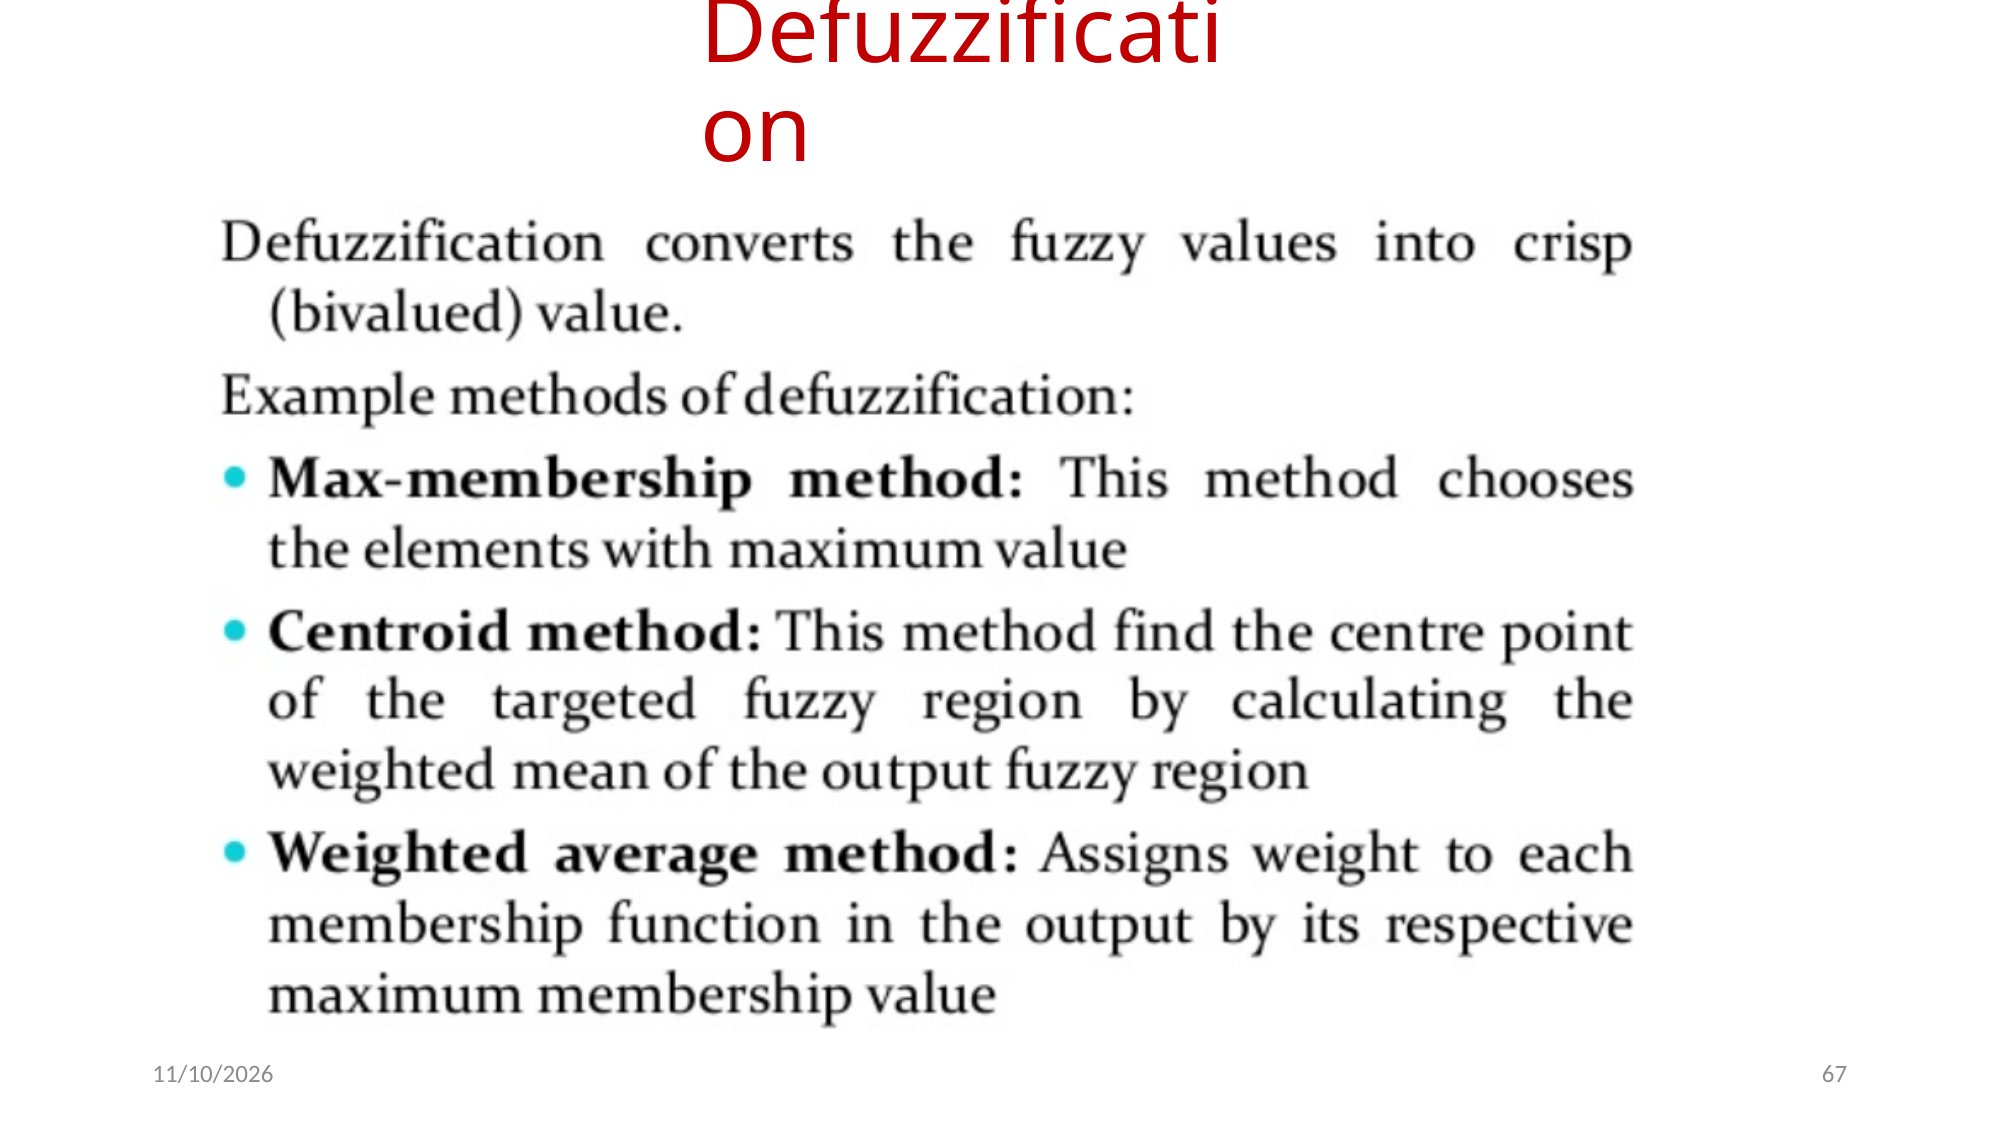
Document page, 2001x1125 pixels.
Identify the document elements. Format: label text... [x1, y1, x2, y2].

picture [211, 190, 1665, 1046]
title Defuzzification [685, 17, 1267, 147]
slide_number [137, 1042, 588, 1103]
slide_number 67 [1752, 1042, 1863, 1103]
